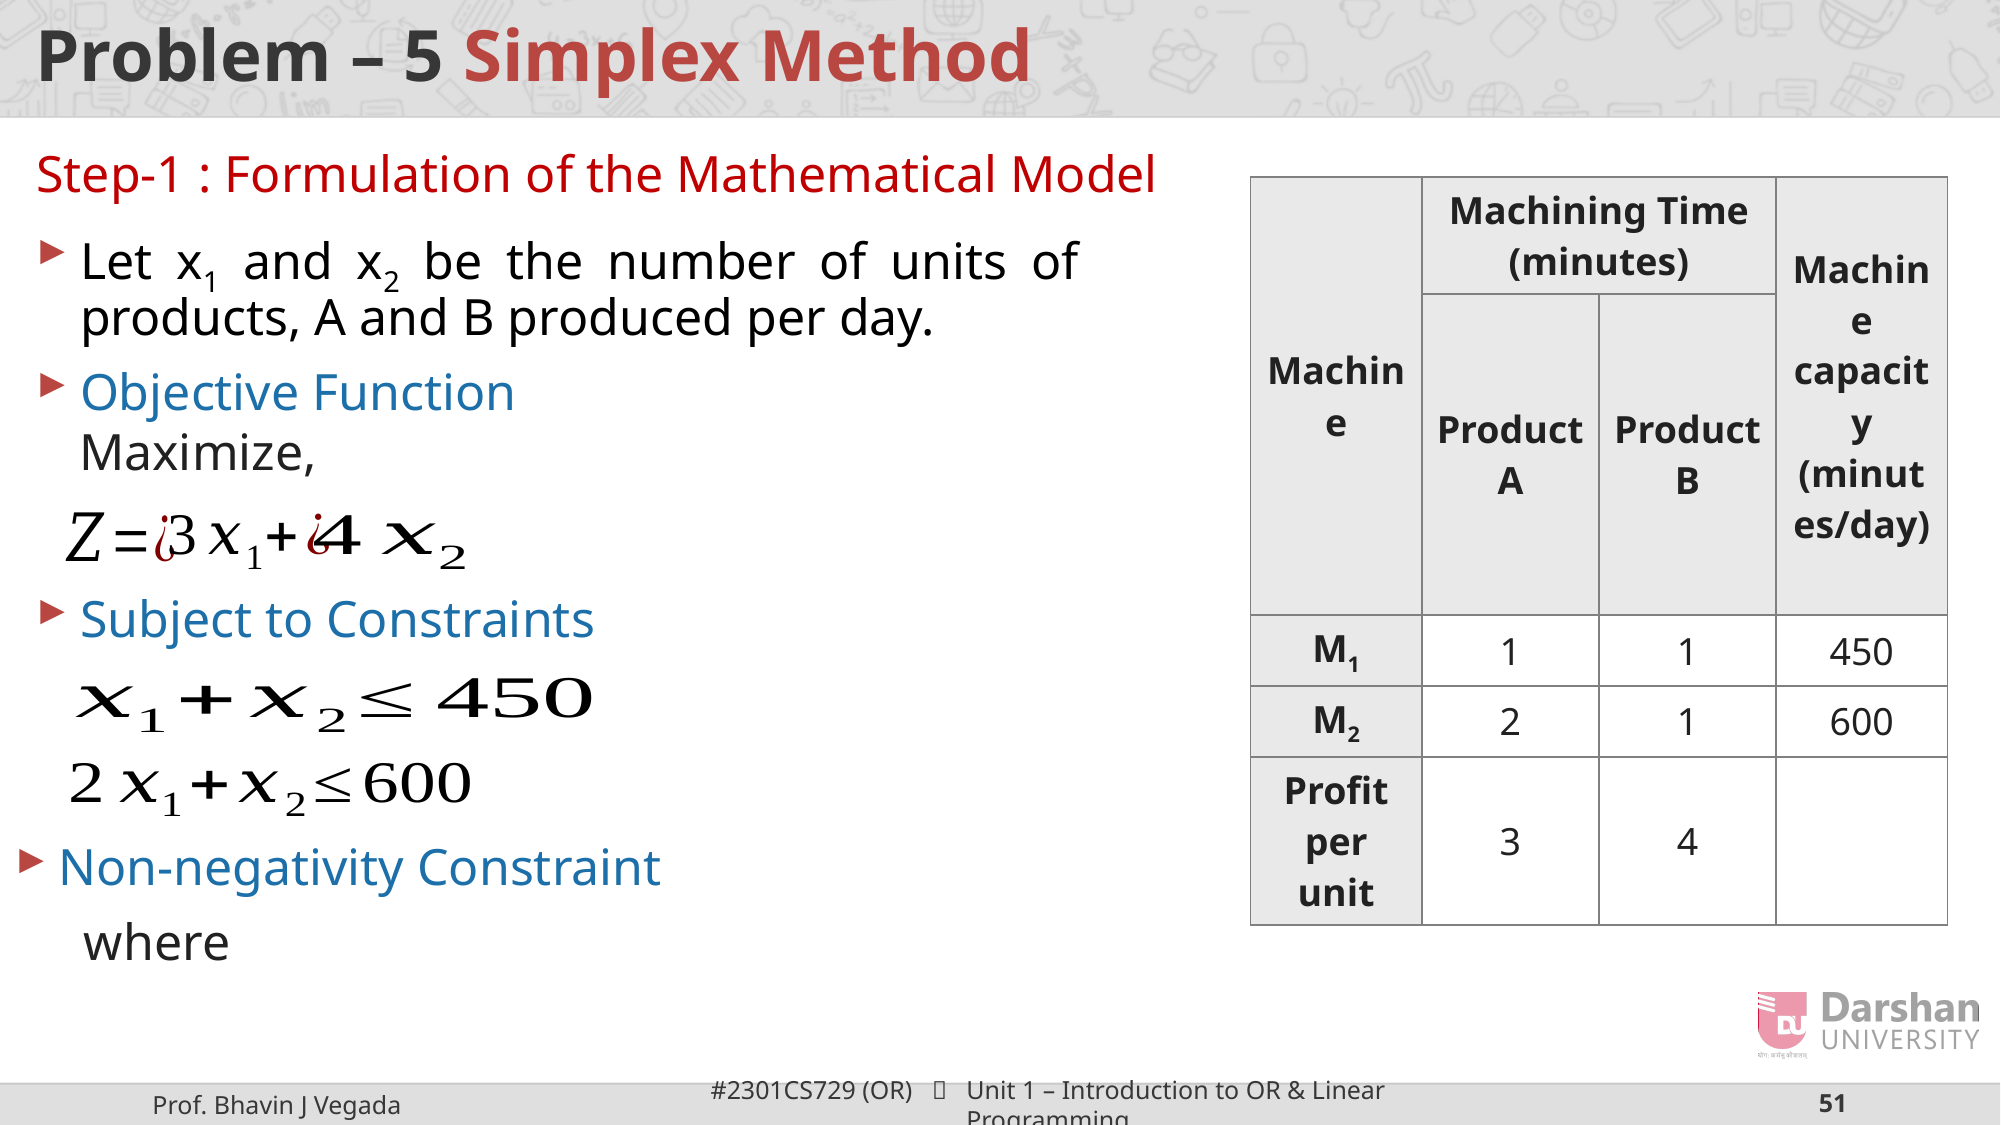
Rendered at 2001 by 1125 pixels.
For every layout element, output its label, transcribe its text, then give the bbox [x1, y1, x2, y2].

table_header Machine capacity (minutes/day) [1777, 178, 1947, 614]
table_cell M1 [1251, 616, 1421, 685]
list Step-1 : Formulation of the Mathematical Model [21, 141, 1979, 213]
table_cell 1 [1423, 616, 1598, 685]
table_header Cutting alternatives [1758, 992, 1979, 1059]
table_cell 1 [1600, 616, 1775, 685]
text_box Let x1 and x2 be the number of units of products, A and B produced per day. Objective Function [21, 223, 1095, 420]
table_cell Product B [1600, 295, 1775, 614]
table_cell Product A [1423, 295, 1598, 614]
table_cell 4 [1600, 758, 1775, 924]
table_cell [1777, 758, 1947, 924]
table_cell Profit per unit [1251, 758, 1421, 924]
table_header Machine [1251, 178, 1421, 614]
table_cell 3 [1423, 758, 1598, 924]
table_cell 2 [1423, 687, 1598, 756]
text_box Subject to Constraints [21, 586, 977, 651]
table_cell M2 [1251, 687, 1421, 756]
table_header Machining Time (minutes) [1423, 178, 1775, 293]
text_box Maximize, [64, 419, 1020, 494]
table_cell 600 [1777, 687, 1947, 756]
table_cell 450 [1777, 616, 1947, 685]
title Problem – 5 Simplex Method [0, 0, 2000, 117]
text_box Non-negativity Constraint [0, 835, 955, 900]
table_cell 1 [1600, 687, 1775, 756]
